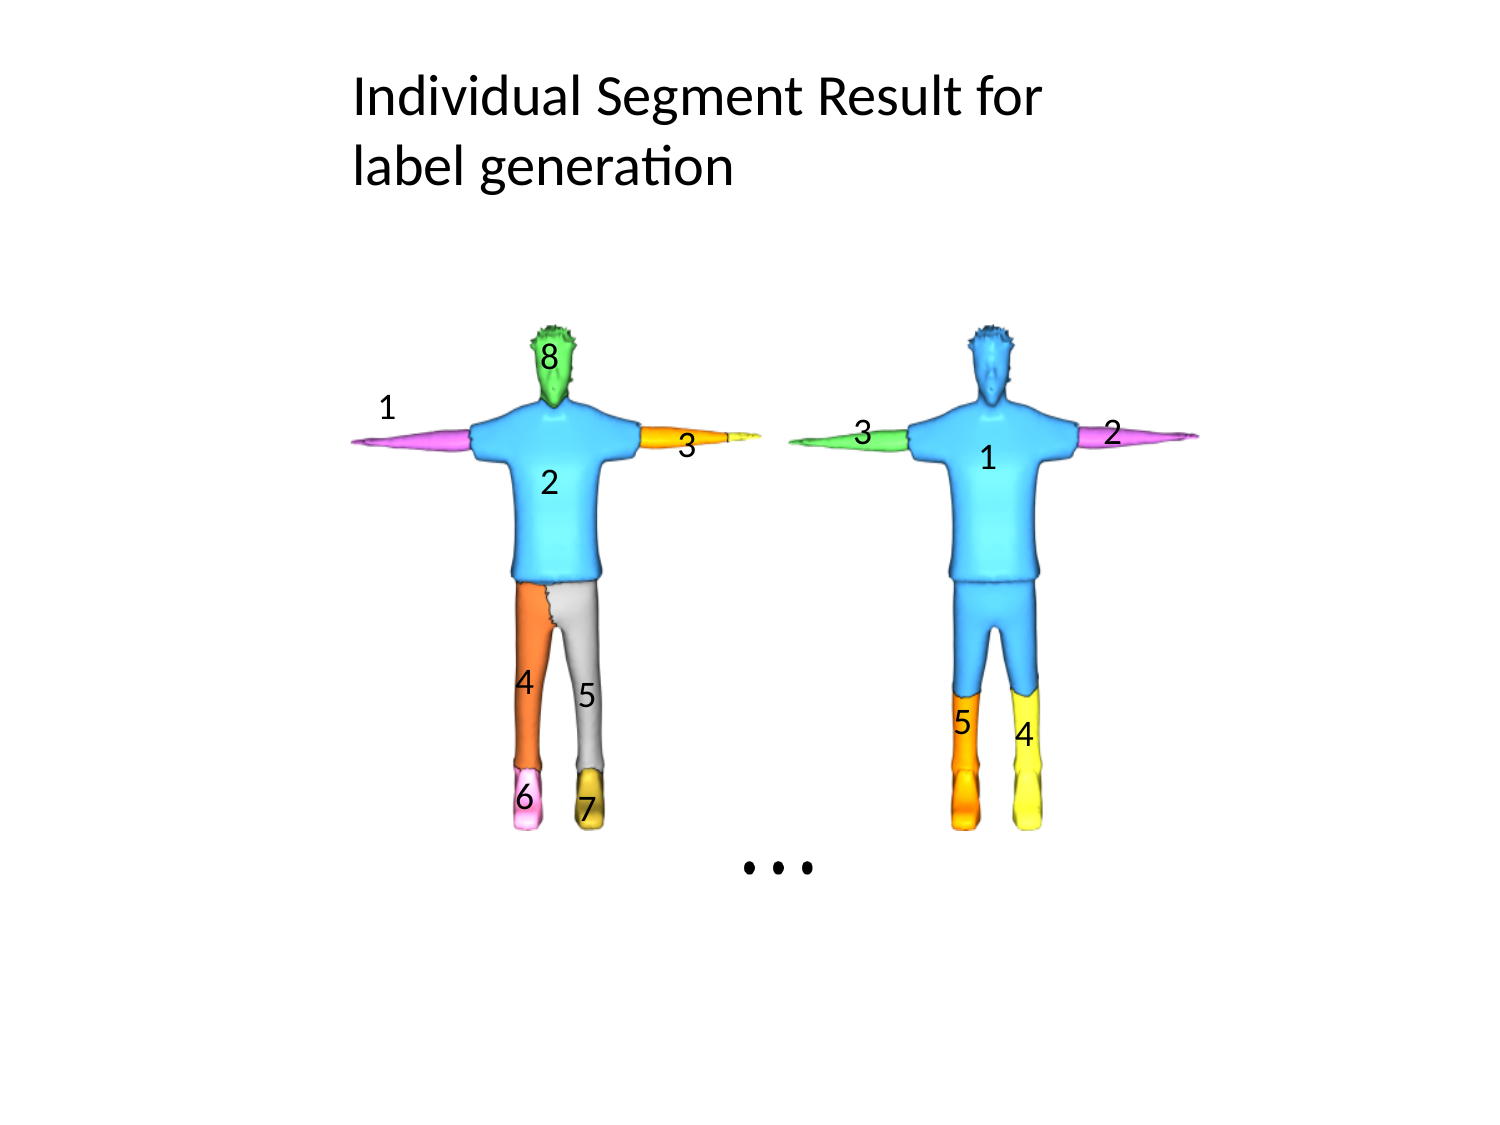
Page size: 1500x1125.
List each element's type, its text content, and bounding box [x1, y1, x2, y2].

text_box Individual Segment Result for label generation [337, 49, 1113, 205]
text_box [349, 324, 1201, 876]
